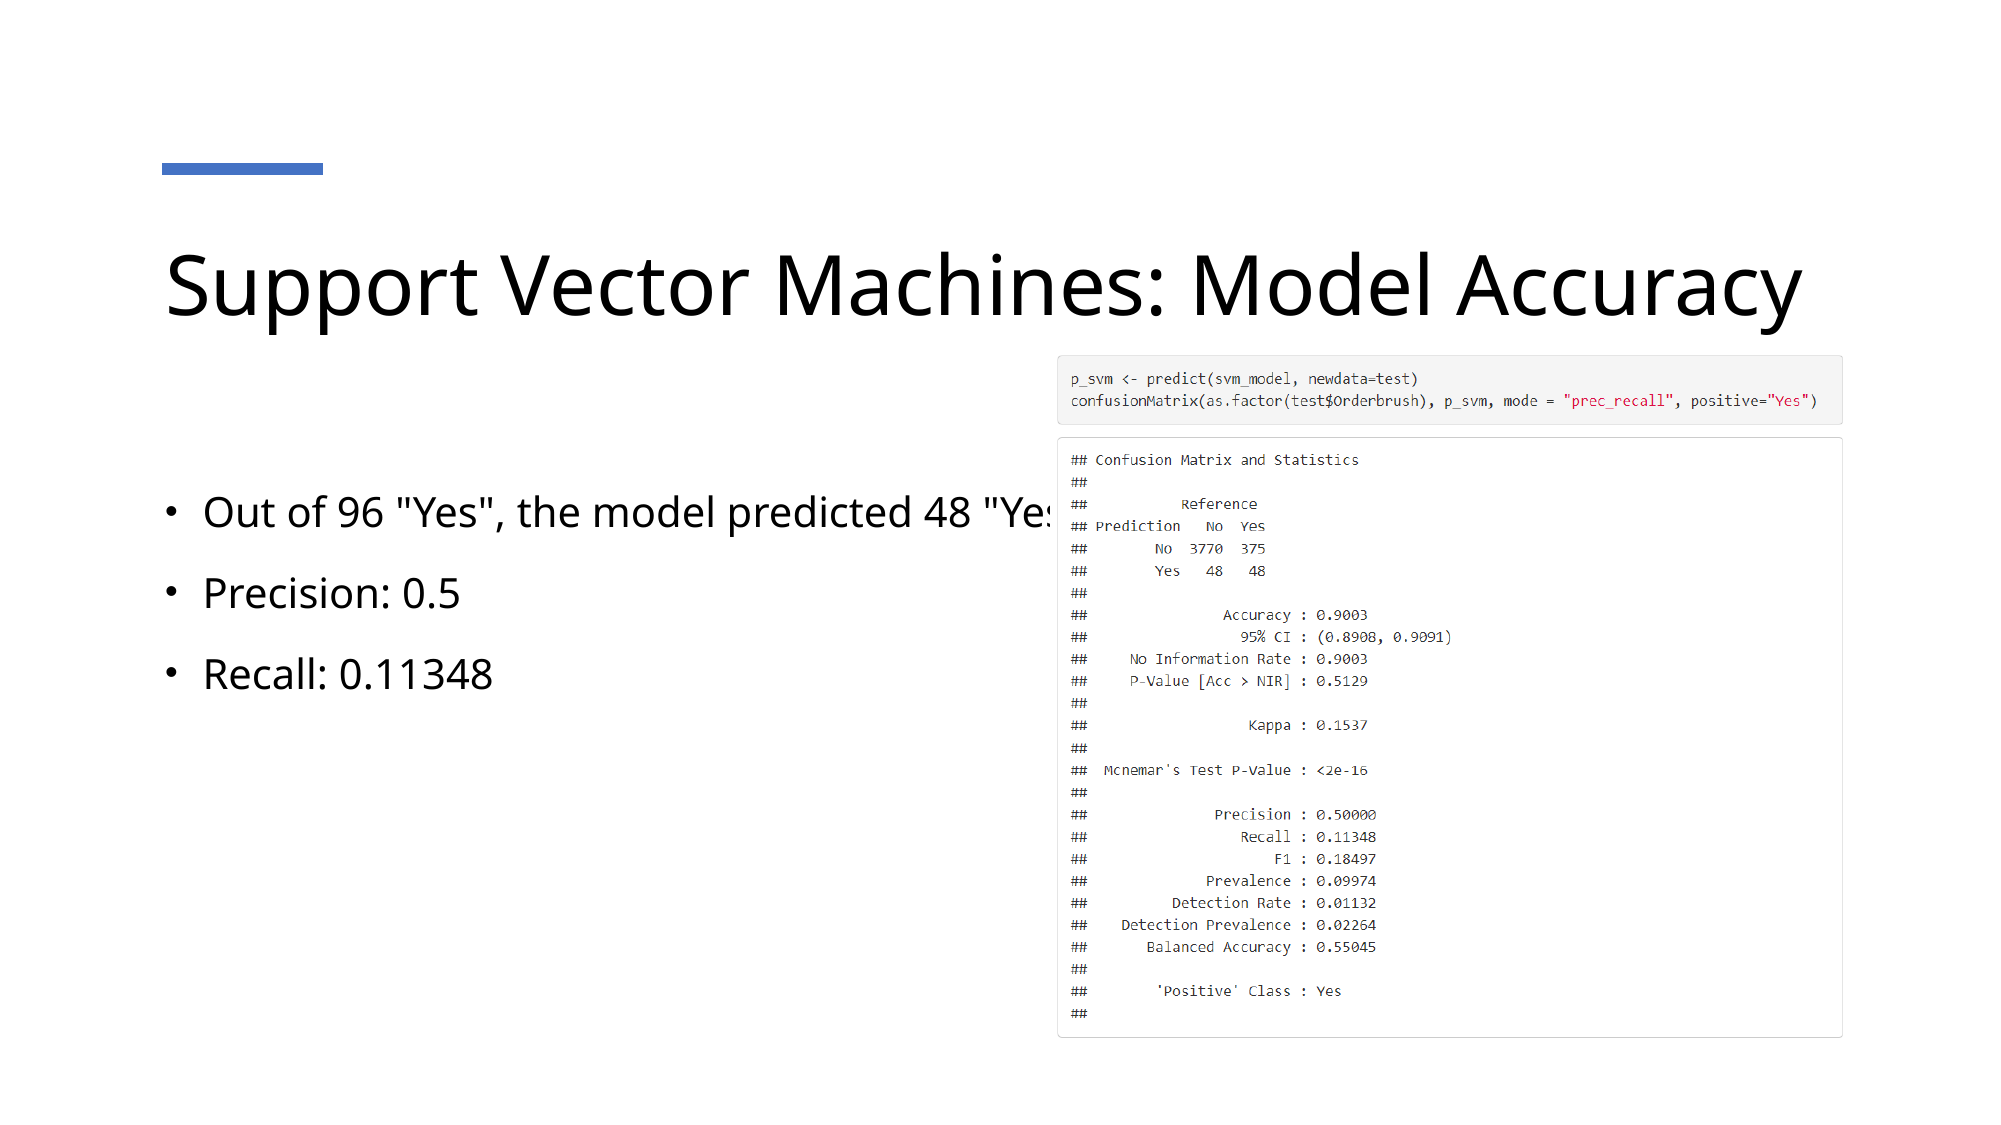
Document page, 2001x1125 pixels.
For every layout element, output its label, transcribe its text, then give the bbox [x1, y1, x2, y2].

title Support Vector Machines: Model Accuracy [150, 224, 1850, 441]
picture [1050, 348, 1850, 1040]
list Out of 96 "Yes", the model predicted 48 "Yes". Precision: 0.5 Recall: 0.11348 [150, 468, 1050, 975]
